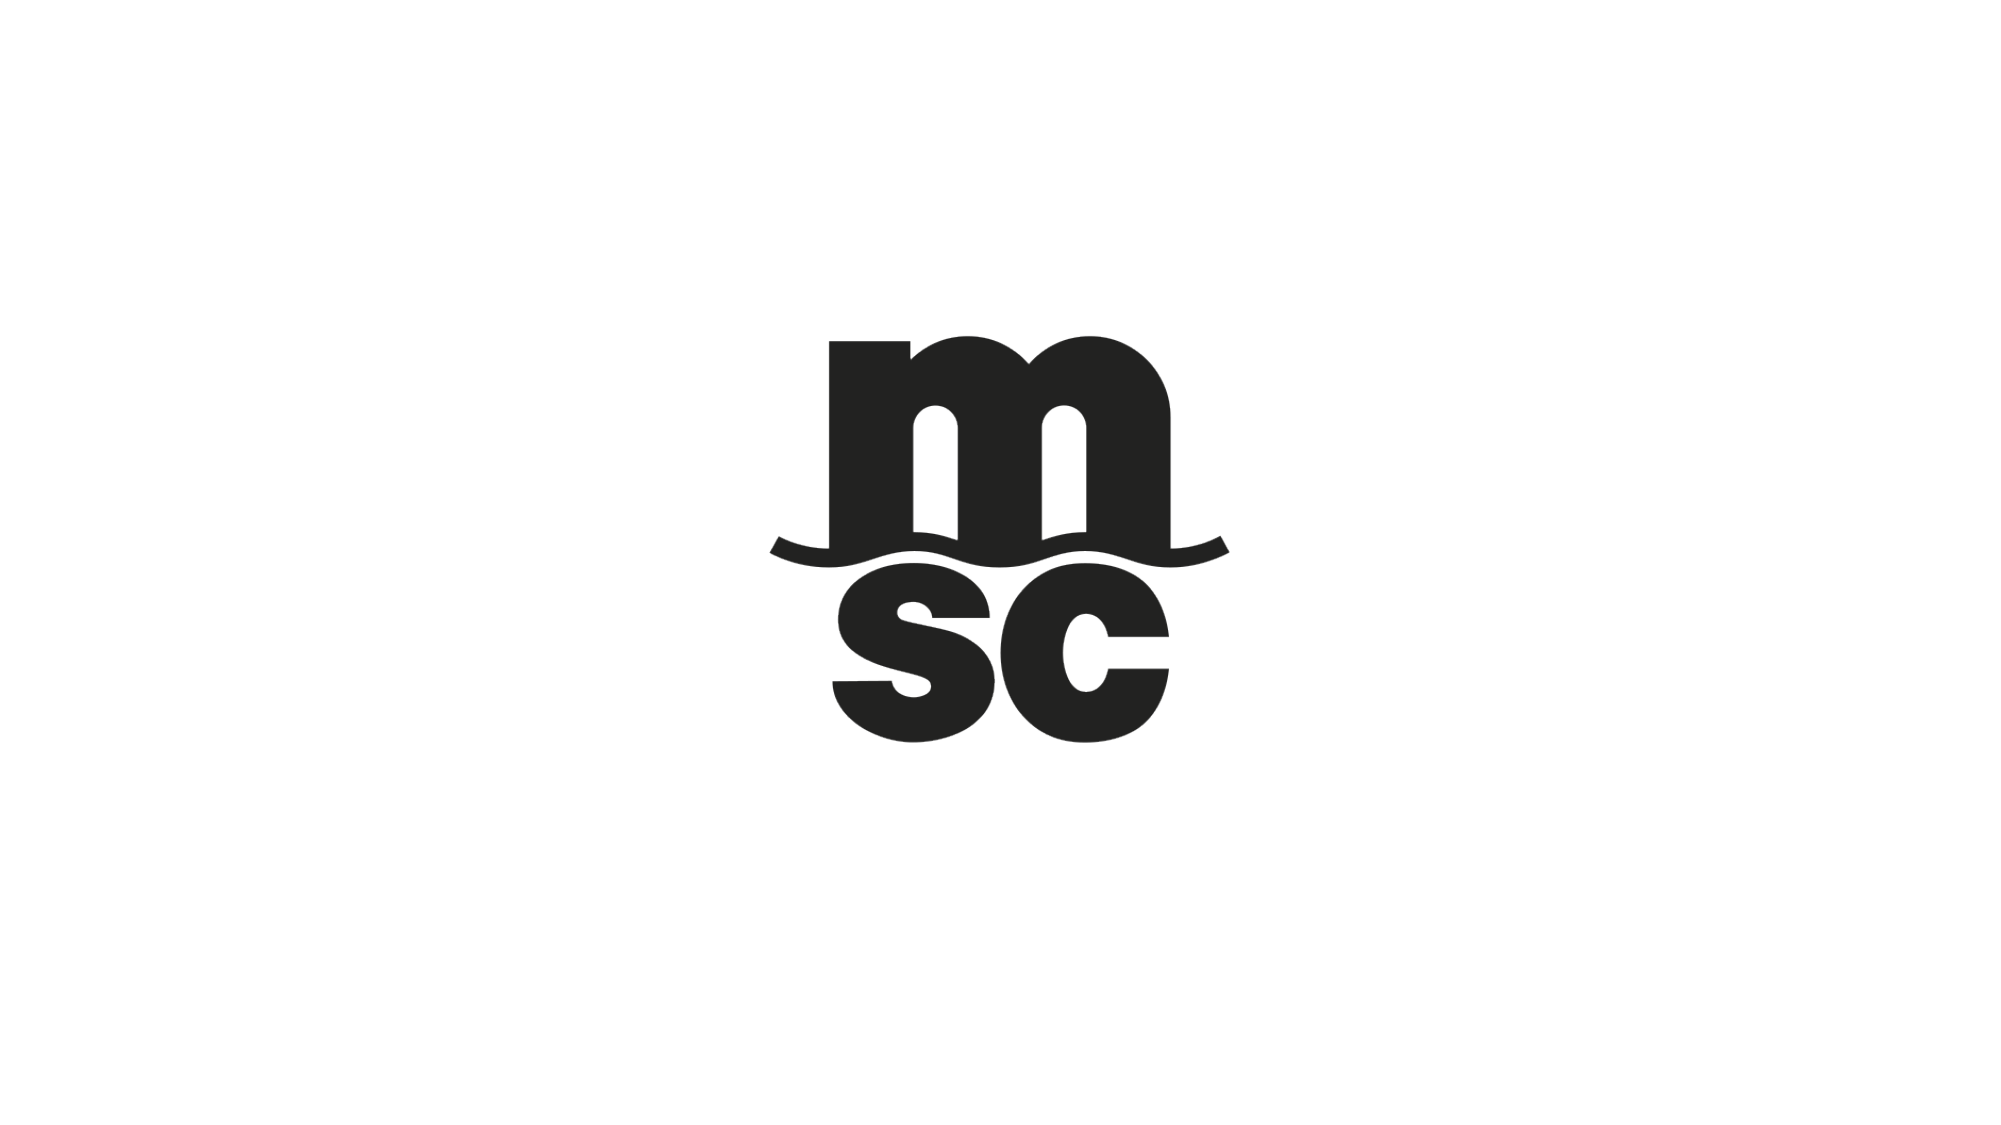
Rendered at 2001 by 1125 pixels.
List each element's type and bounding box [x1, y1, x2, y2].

picture [650, 162, 1350, 922]
